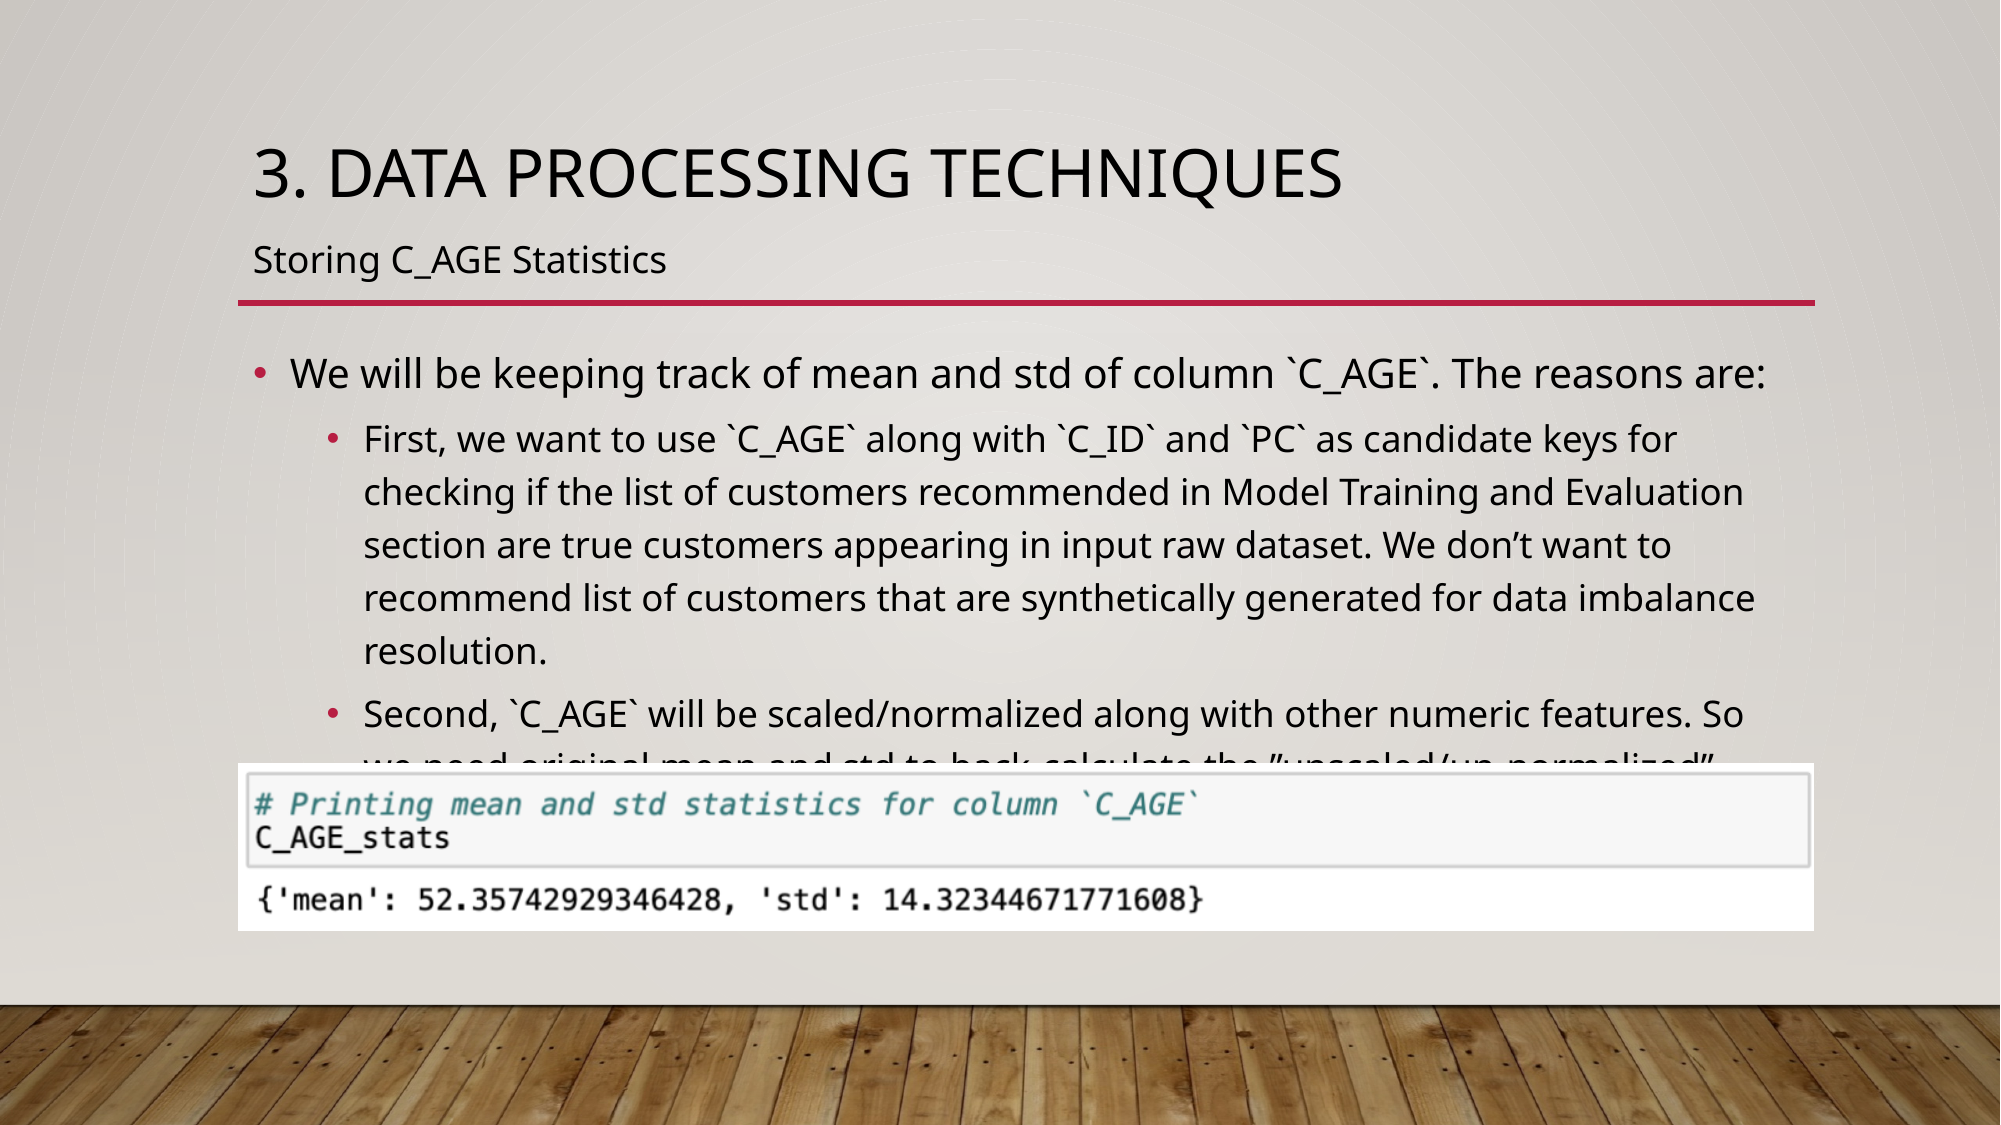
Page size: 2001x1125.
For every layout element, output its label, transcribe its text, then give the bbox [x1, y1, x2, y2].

title 3. Data Processing Techniques [238, 131, 1814, 305]
picture [237, 763, 1814, 931]
picture [0, 1005, 2000, 1125]
list We will be keeping track of mean and std of column `C_AGE`. The reasons are: First, we want to use `C_AGE` along with `C_ID` and `PC` as candidate keys for checking if the list of customers recommended in Model Training and Evaluation section are true customers appearing in input raw dataset. We don’t want to recommend list of customers that are synthetically generated for data imbalance resolution. Second, `C_AGE` will be scaled/normalized along with other numeric features. So we need original mean and std to back-calculate the ”unscaled/un-normalized” `C_AGE`. [238, 330, 1814, 763]
text_box Storing C_AGE Statistics [238, 228, 1242, 288]
